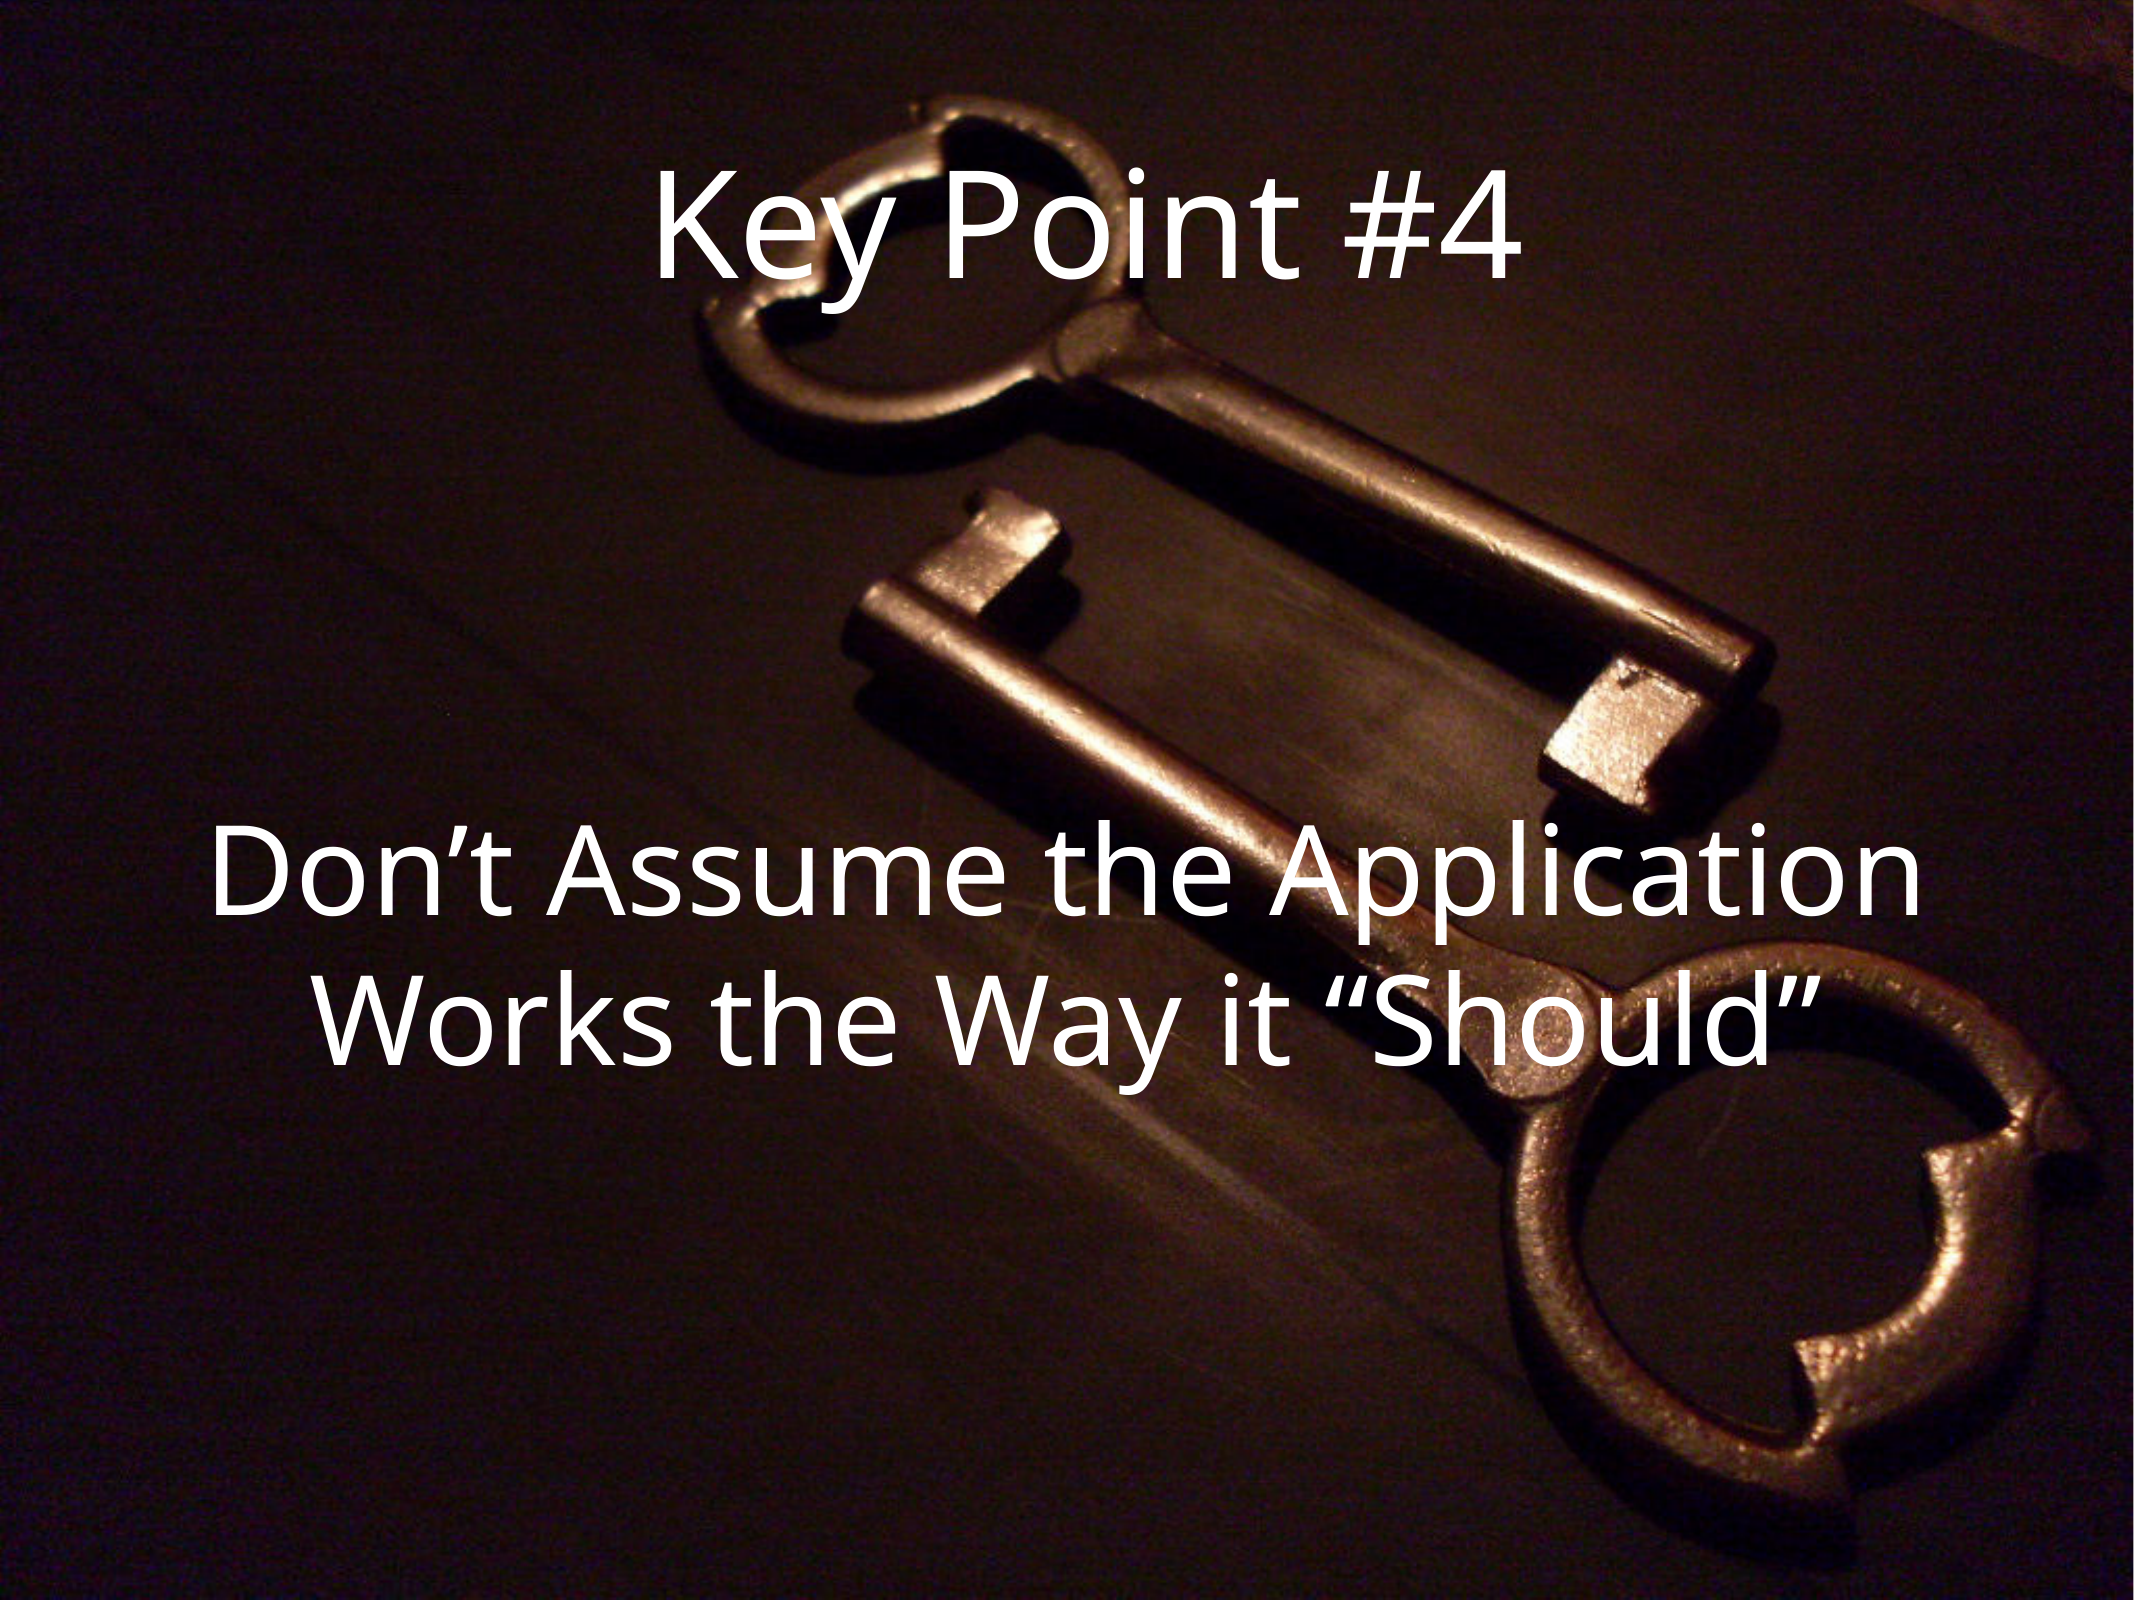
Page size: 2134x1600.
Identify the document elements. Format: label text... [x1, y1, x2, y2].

title Key Point #4 [155, 41, 1978, 397]
picture [0, 0, 2134, 1600]
list Don’t Assume the Application Works the Way it “Should” [155, 424, 1978, 1457]
